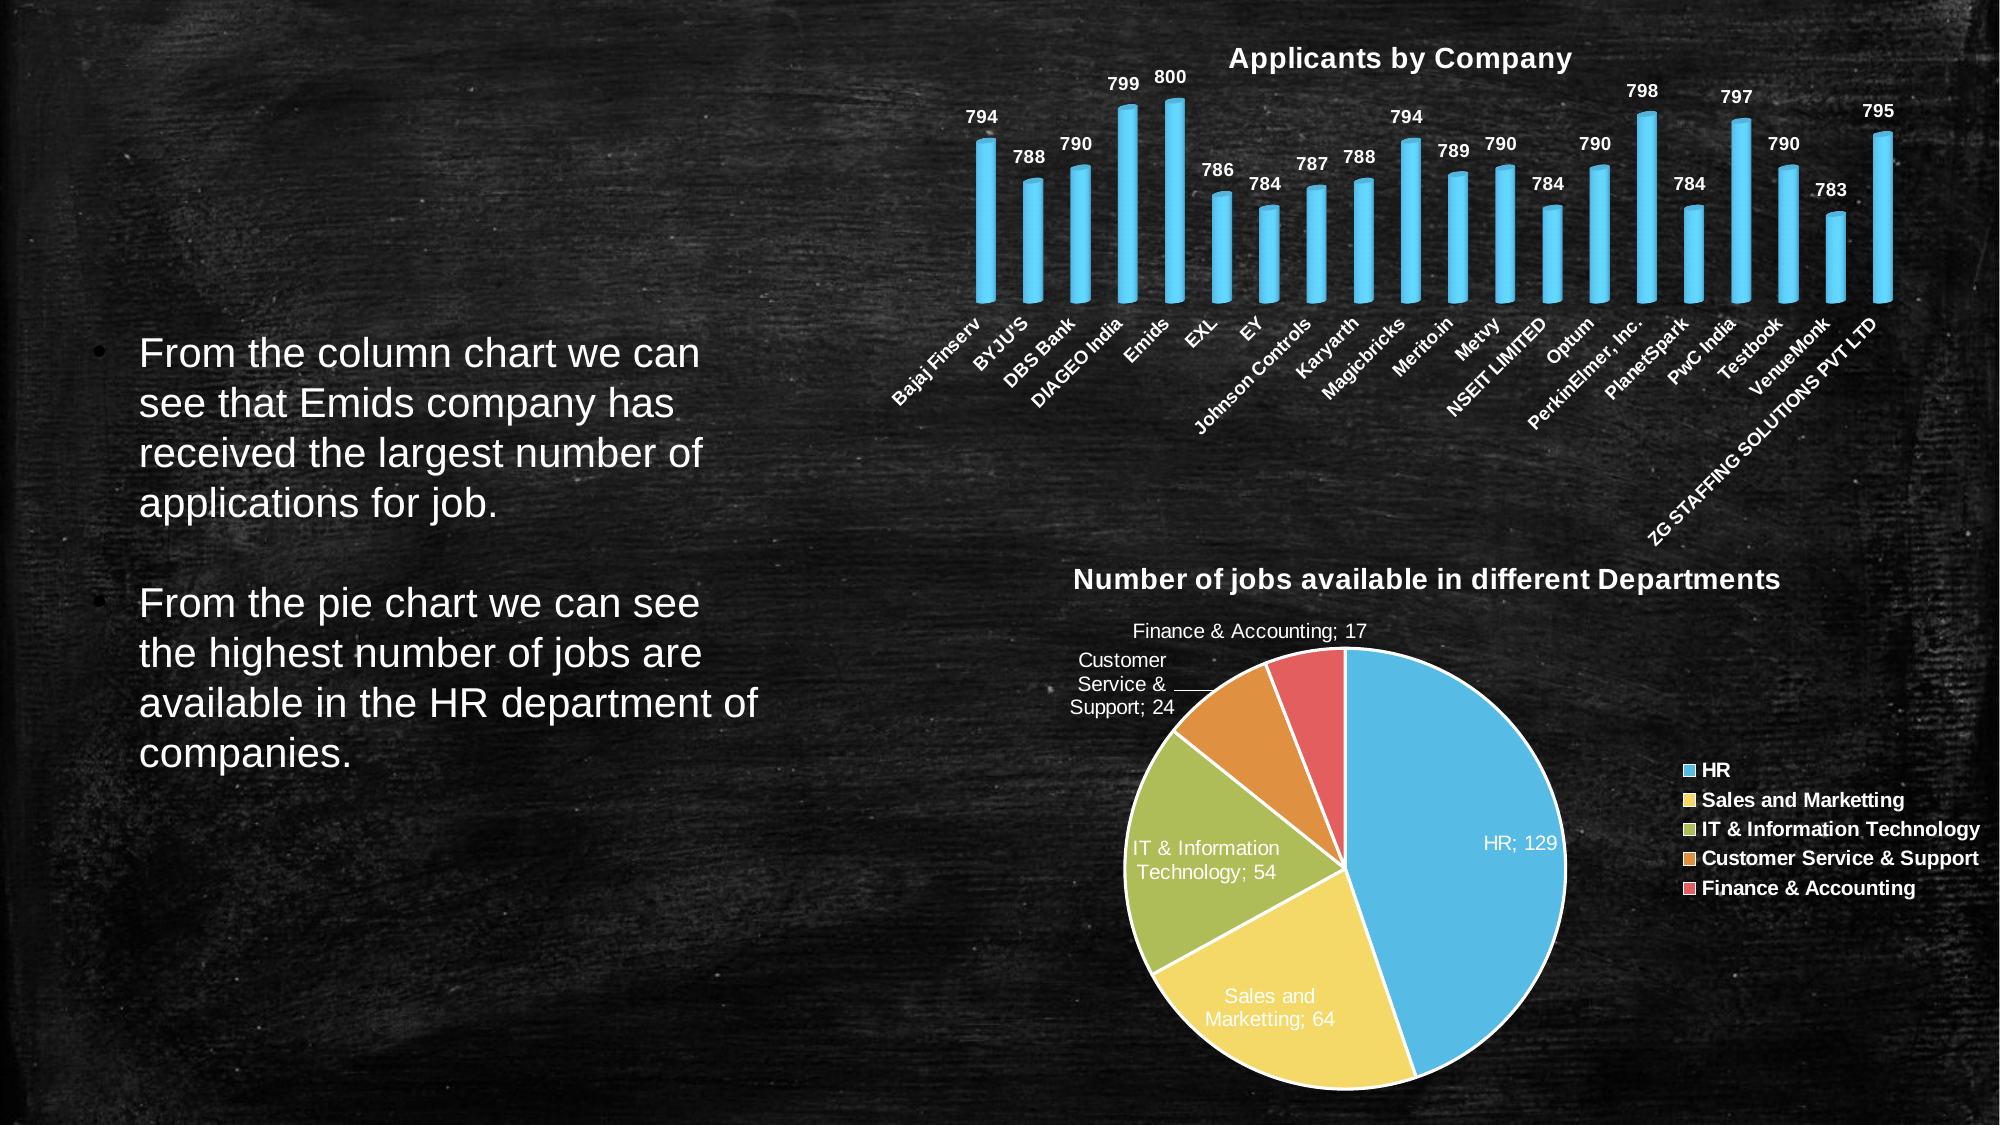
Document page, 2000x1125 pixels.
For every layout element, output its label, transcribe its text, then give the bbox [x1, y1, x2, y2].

chart [855, 13, 2000, 1125]
picture [0, 0, 2000, 1125]
text_box From the column chart we can see that Emids company has received the largest number of applications for job. From the pie chart we can see the highest number of jobs are available in the HR department of companies. [77, 318, 774, 834]
